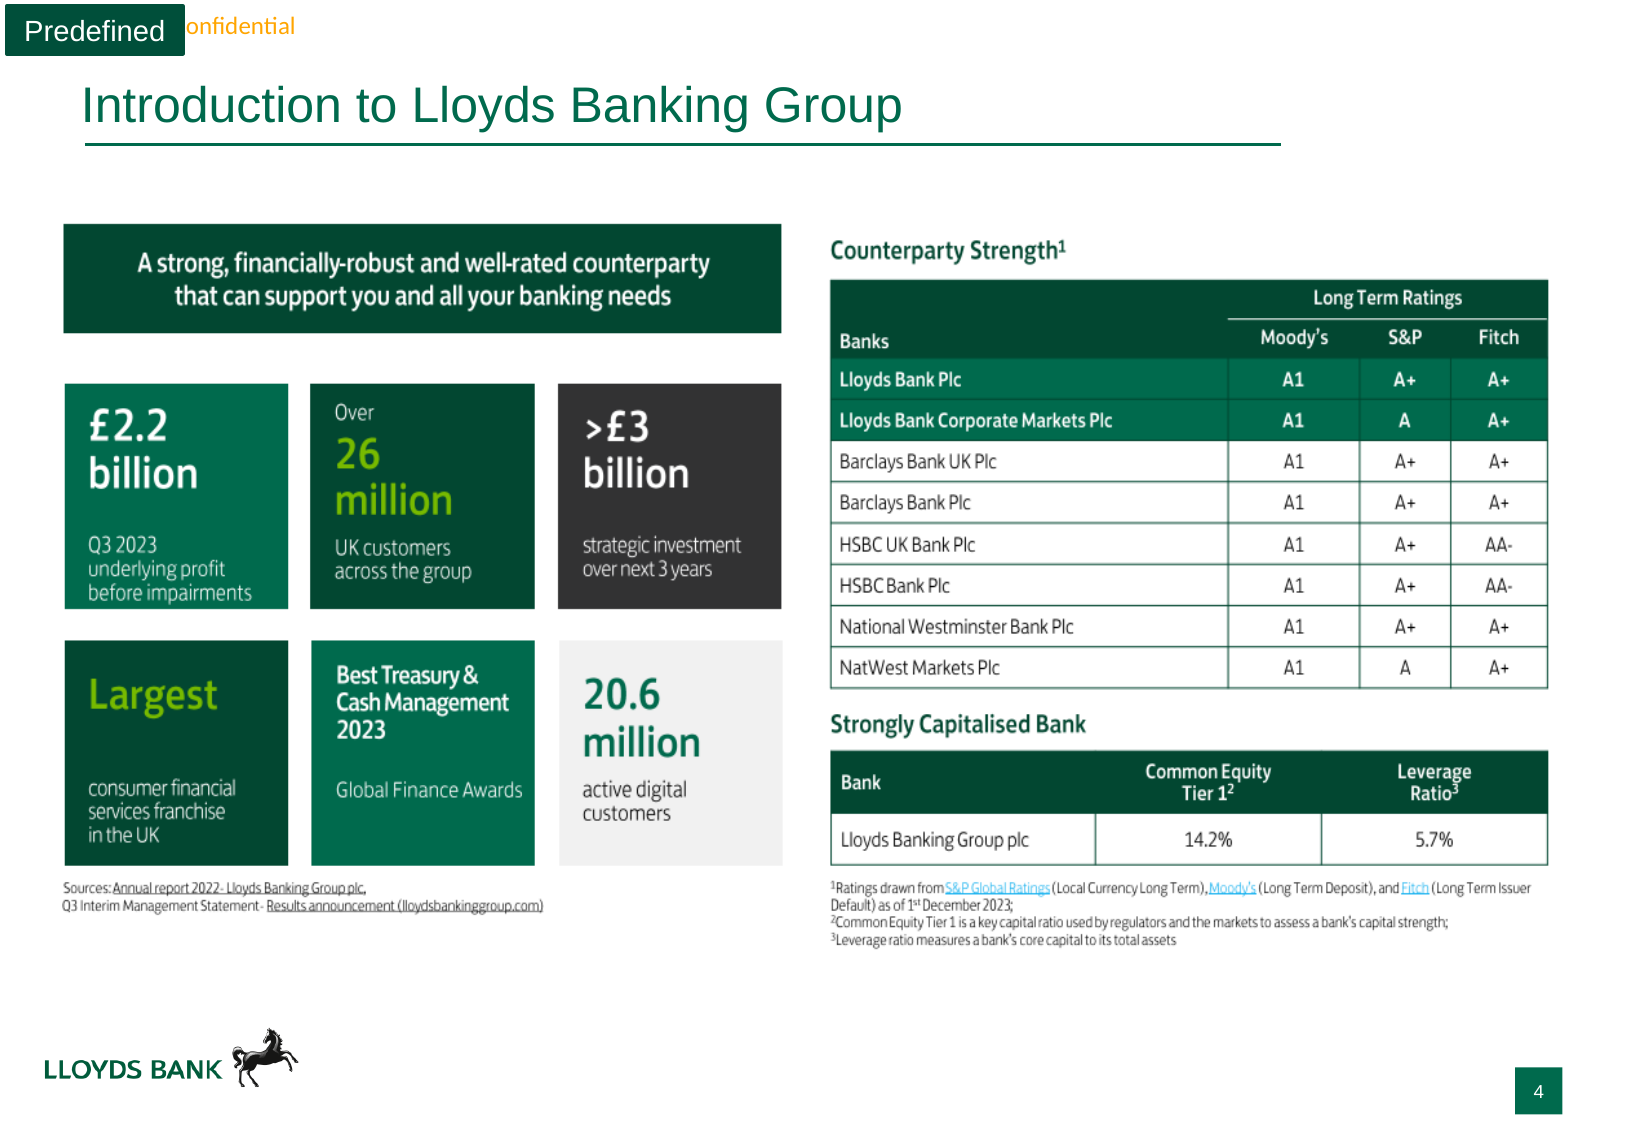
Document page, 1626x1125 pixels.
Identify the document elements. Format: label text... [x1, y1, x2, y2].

text_box Predefined [5, 4, 185, 56]
title Introduction to Lloyds Banking Group [80, 72, 1209, 133]
picture [43, 190, 1582, 967]
